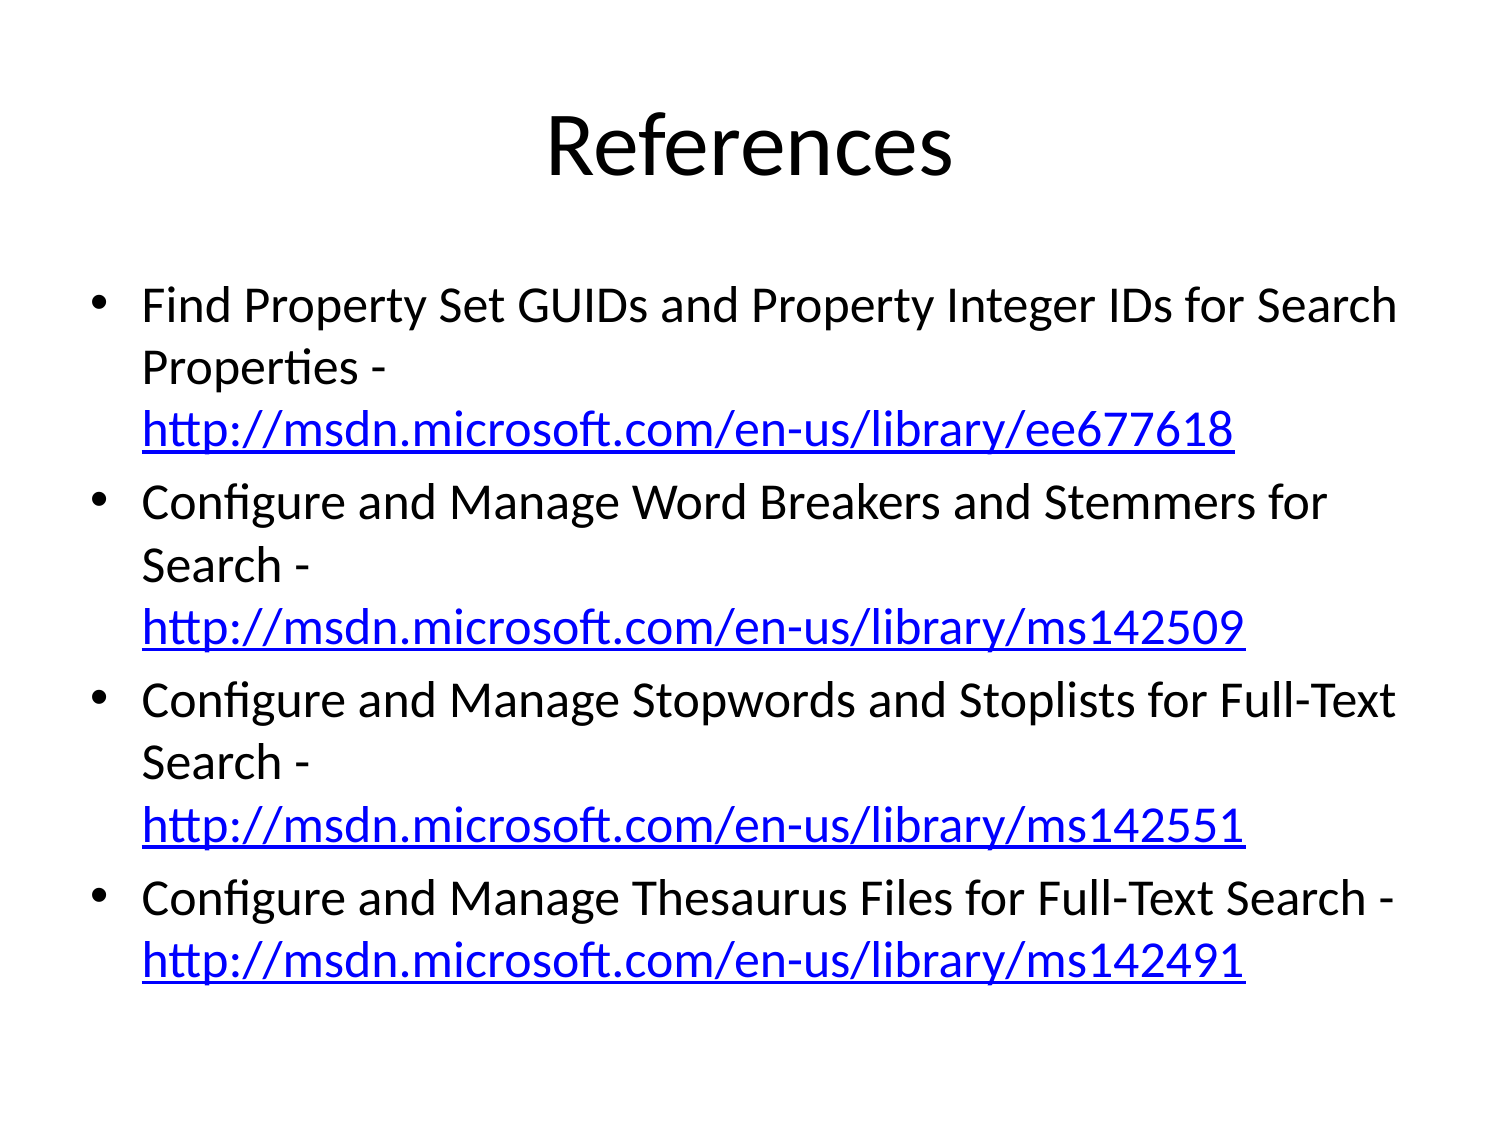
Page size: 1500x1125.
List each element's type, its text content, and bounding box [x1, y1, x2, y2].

title References [75, 45, 1425, 233]
list Find Property Set GUIDs and Property Integer IDs for Search Properties - http://msdn.microsoft.com/en-us/library/ee677618 Configure and Manage Word Breakers and Stemmers for Search - http://msdn.microsoft.com/en-us/library/ms142509 Configure and Manage Stopwords and Stoplists for Full-Text Search - http://msdn.microsoft.com/en-us/library/ms142551 Configure and Manage Thesaurus Files for Full-Text Search - http://msdn.microsoft.com/en-us/library/ms142491 [75, 262, 1425, 1005]
